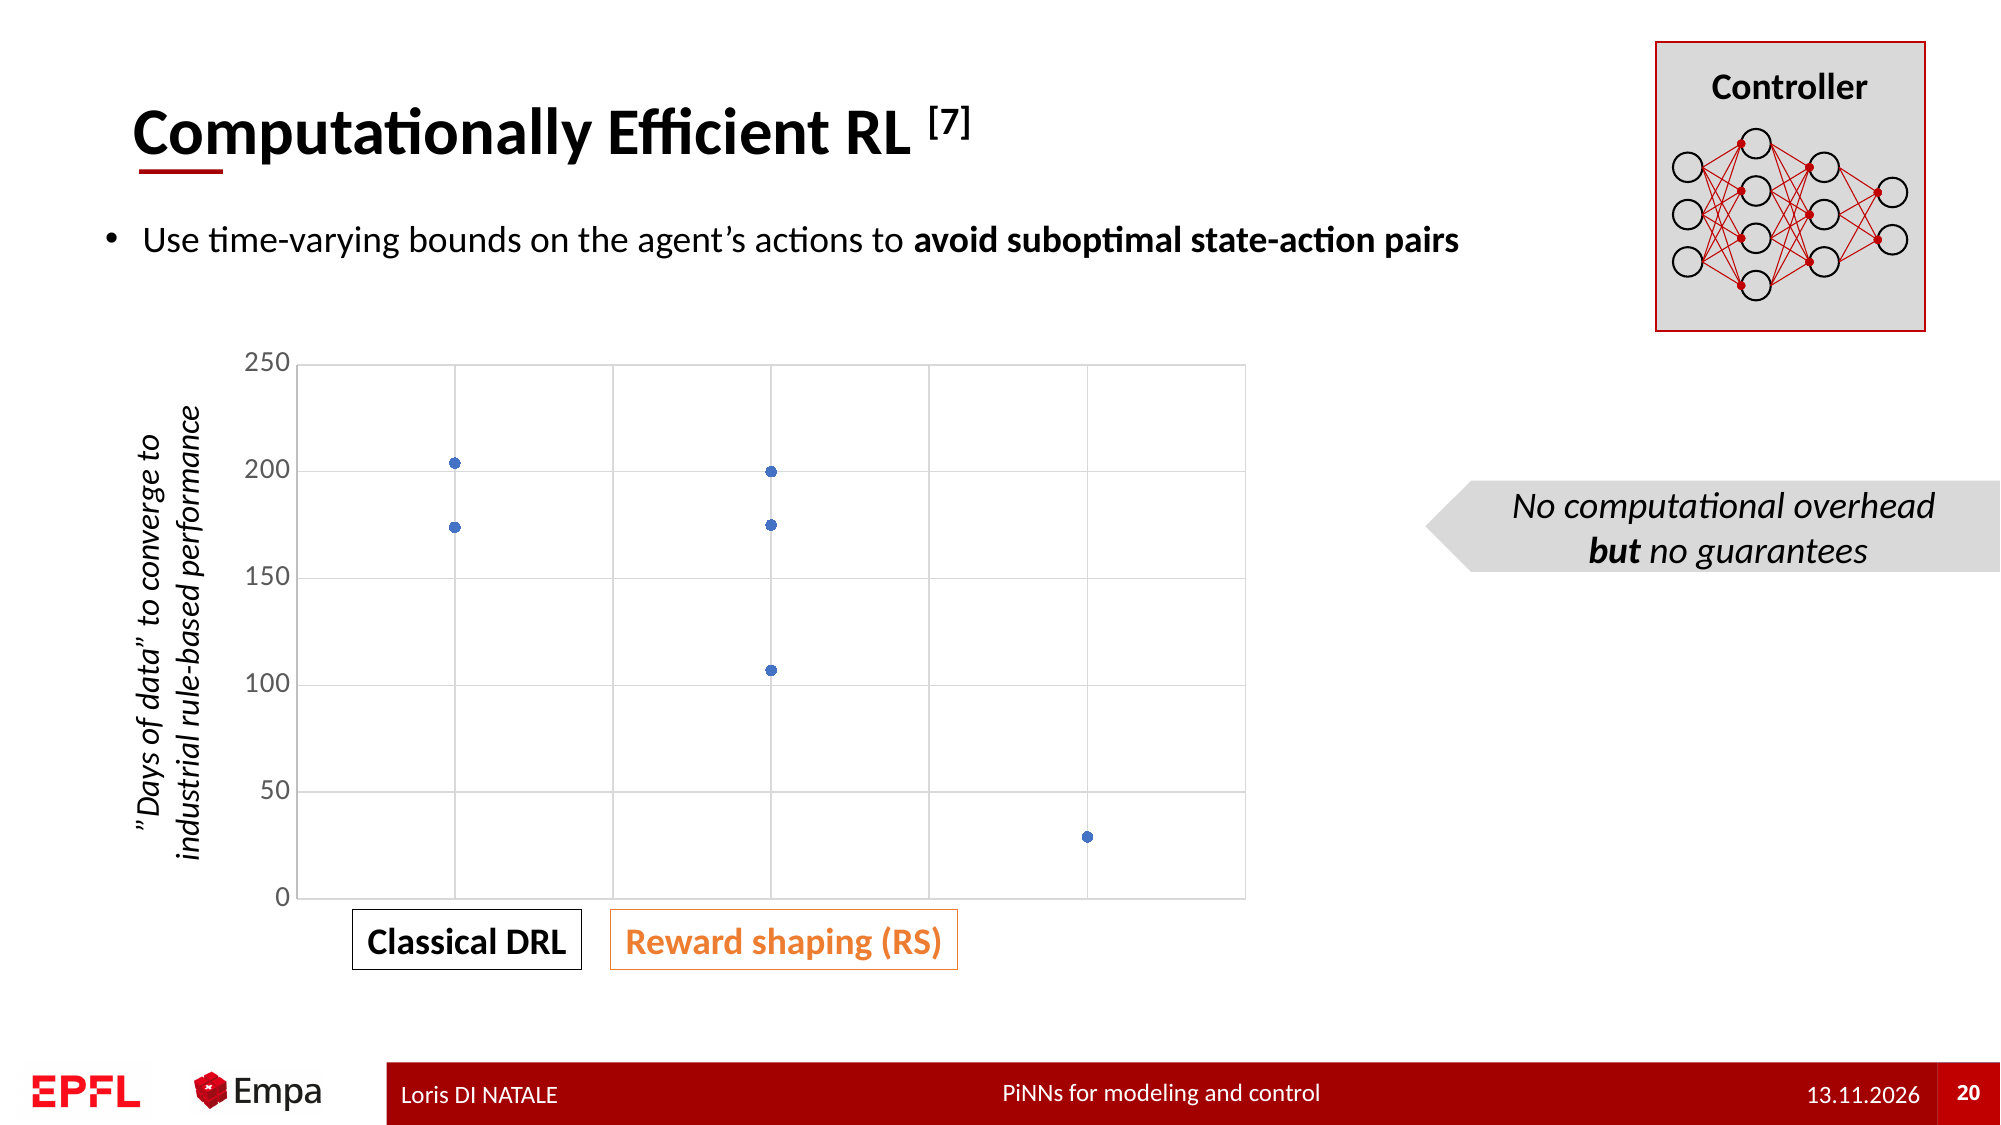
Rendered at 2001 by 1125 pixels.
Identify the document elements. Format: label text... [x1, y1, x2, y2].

text_box No computational overhead but no guarantees [1904, 479, 2000, 573]
title Computationally Efficient RL [7] [118, 79, 1490, 187]
chart [244, 296, 1272, 941]
picture [17, 1060, 151, 1123]
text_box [1655, 41, 1925, 331]
picture [190, 1068, 324, 1115]
text_box Reward shaping (RS) [610, 941, 958, 970]
list Use time-varying bounds on the agent’s actions to avoid suboptimal state-action pairs [90, 212, 1904, 1020]
text_box Classical DRL [352, 941, 582, 970]
text_box ”Days of data” to converge to industrial rule-based performance [118, 366, 213, 901]
